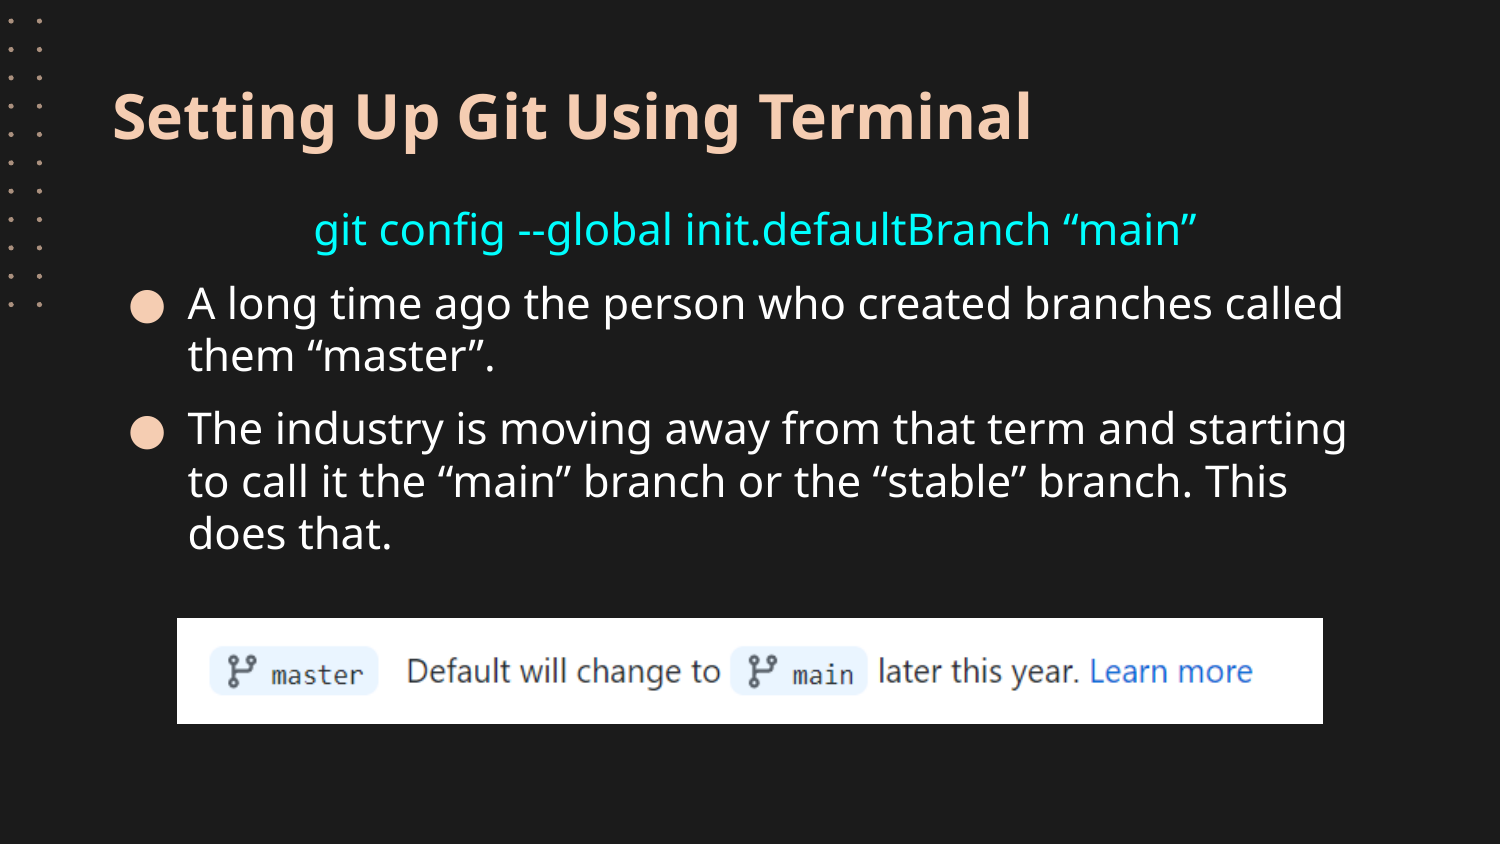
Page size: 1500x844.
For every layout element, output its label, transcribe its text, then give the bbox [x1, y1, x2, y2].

list git config --global init.defaultBranch “main” A long time ago the person who created branches called them “master”. The industry is moving away from that term and starting to call it the “main” branch or the “stable” branch. This does that. [97, 187, 1414, 751]
title Setting Up Git Using Terminal [97, 61, 1124, 156]
picture [177, 618, 1323, 724]
